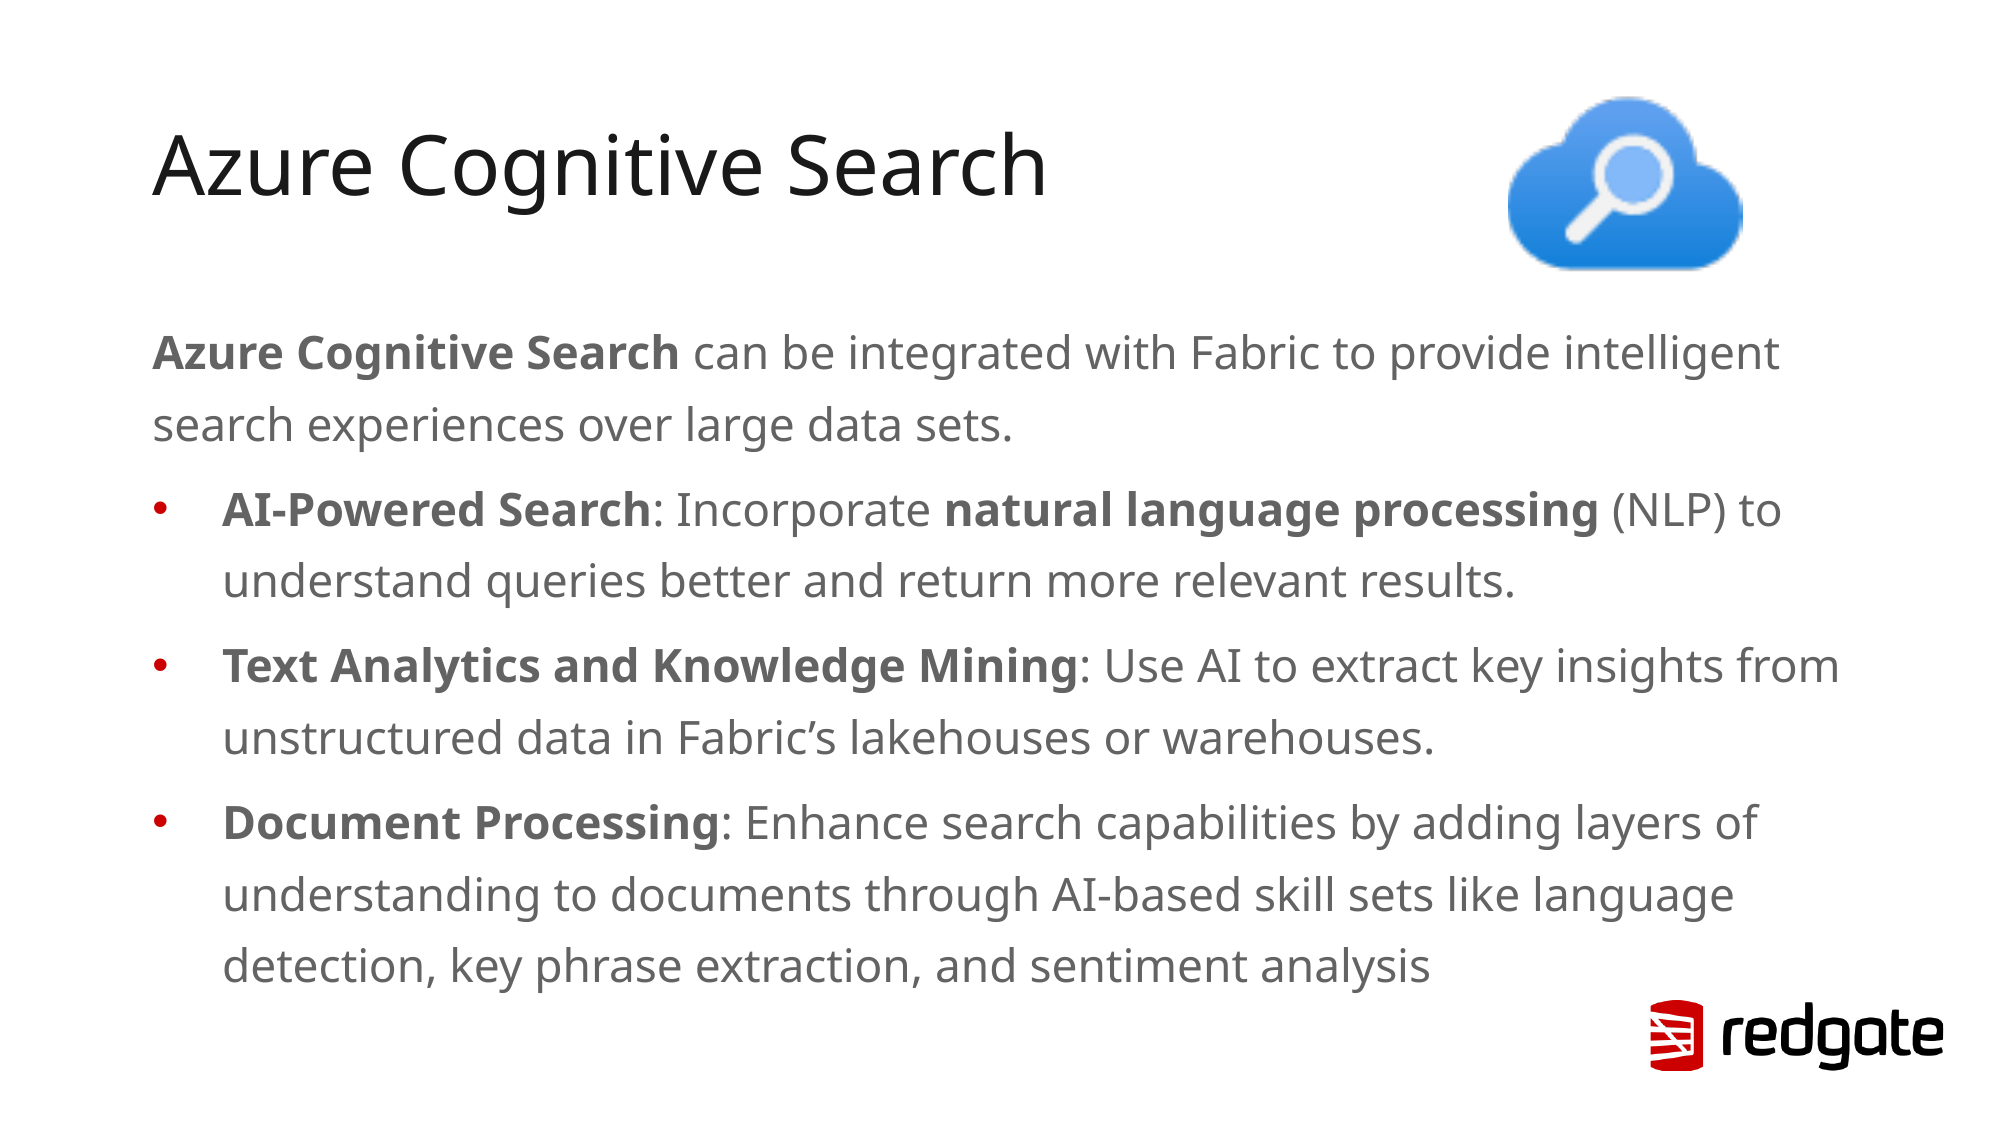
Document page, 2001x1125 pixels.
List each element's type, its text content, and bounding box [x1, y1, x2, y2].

picture [1508, 69, 1743, 304]
title Azure Cognitive Search [137, 59, 1863, 278]
list Azure Cognitive Search can be integrated with Fabric to provide intelligent search experiences over large data sets. AI-Powered Search: Incorporate natural language processing (NLP) to understand queries better and return more relevant results. Text Analytics and Knowledge Mining: Use AI to extract key insights from unstructured data in Fabric’s lakehouses or warehouses. Document Processing: Enhance search capabilities by adding layers of understanding to documents through AI-based skill sets like language detection, key phrase extraction, and sentiment analysis [137, 299, 1863, 1014]
